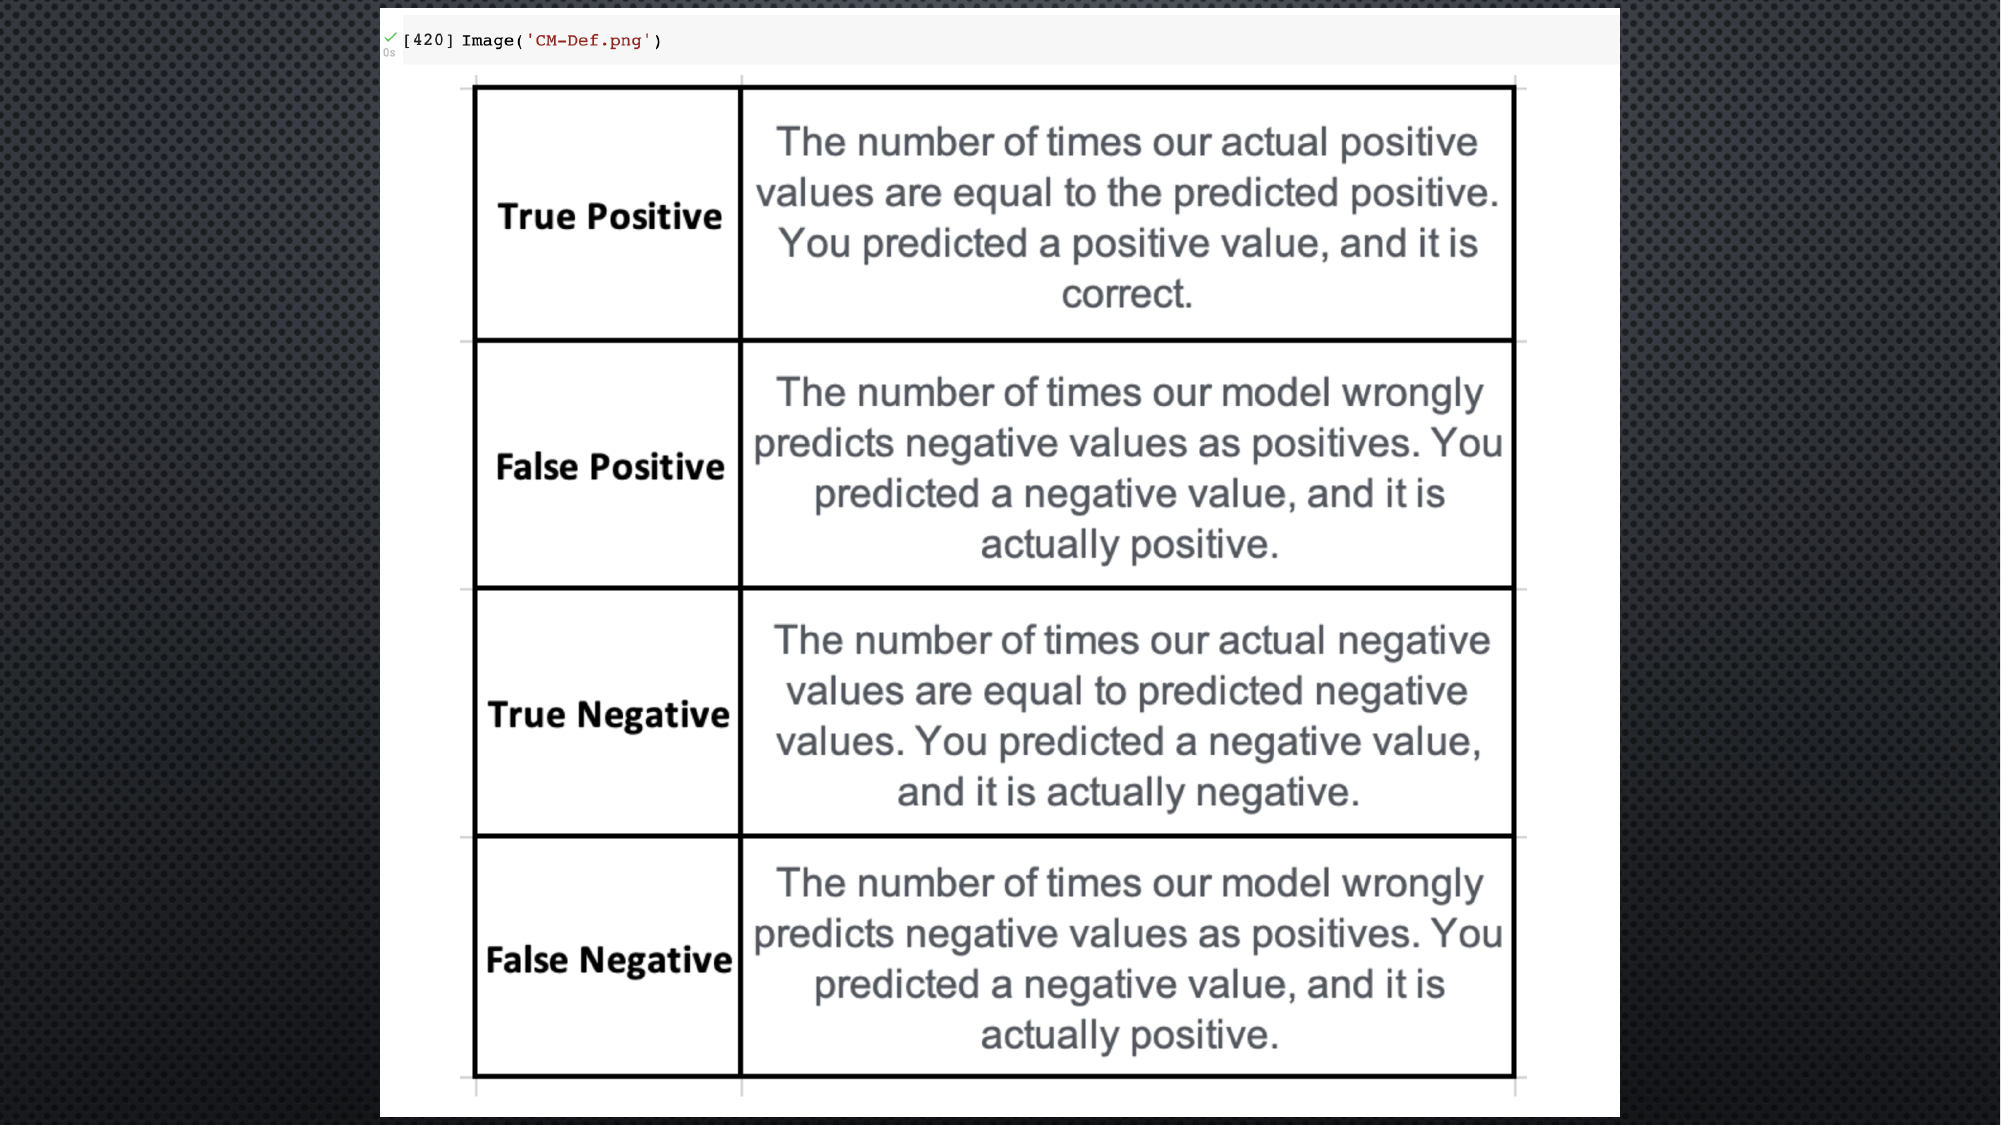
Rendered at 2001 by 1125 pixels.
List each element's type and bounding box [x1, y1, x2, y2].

picture [380, 8, 1620, 1117]
